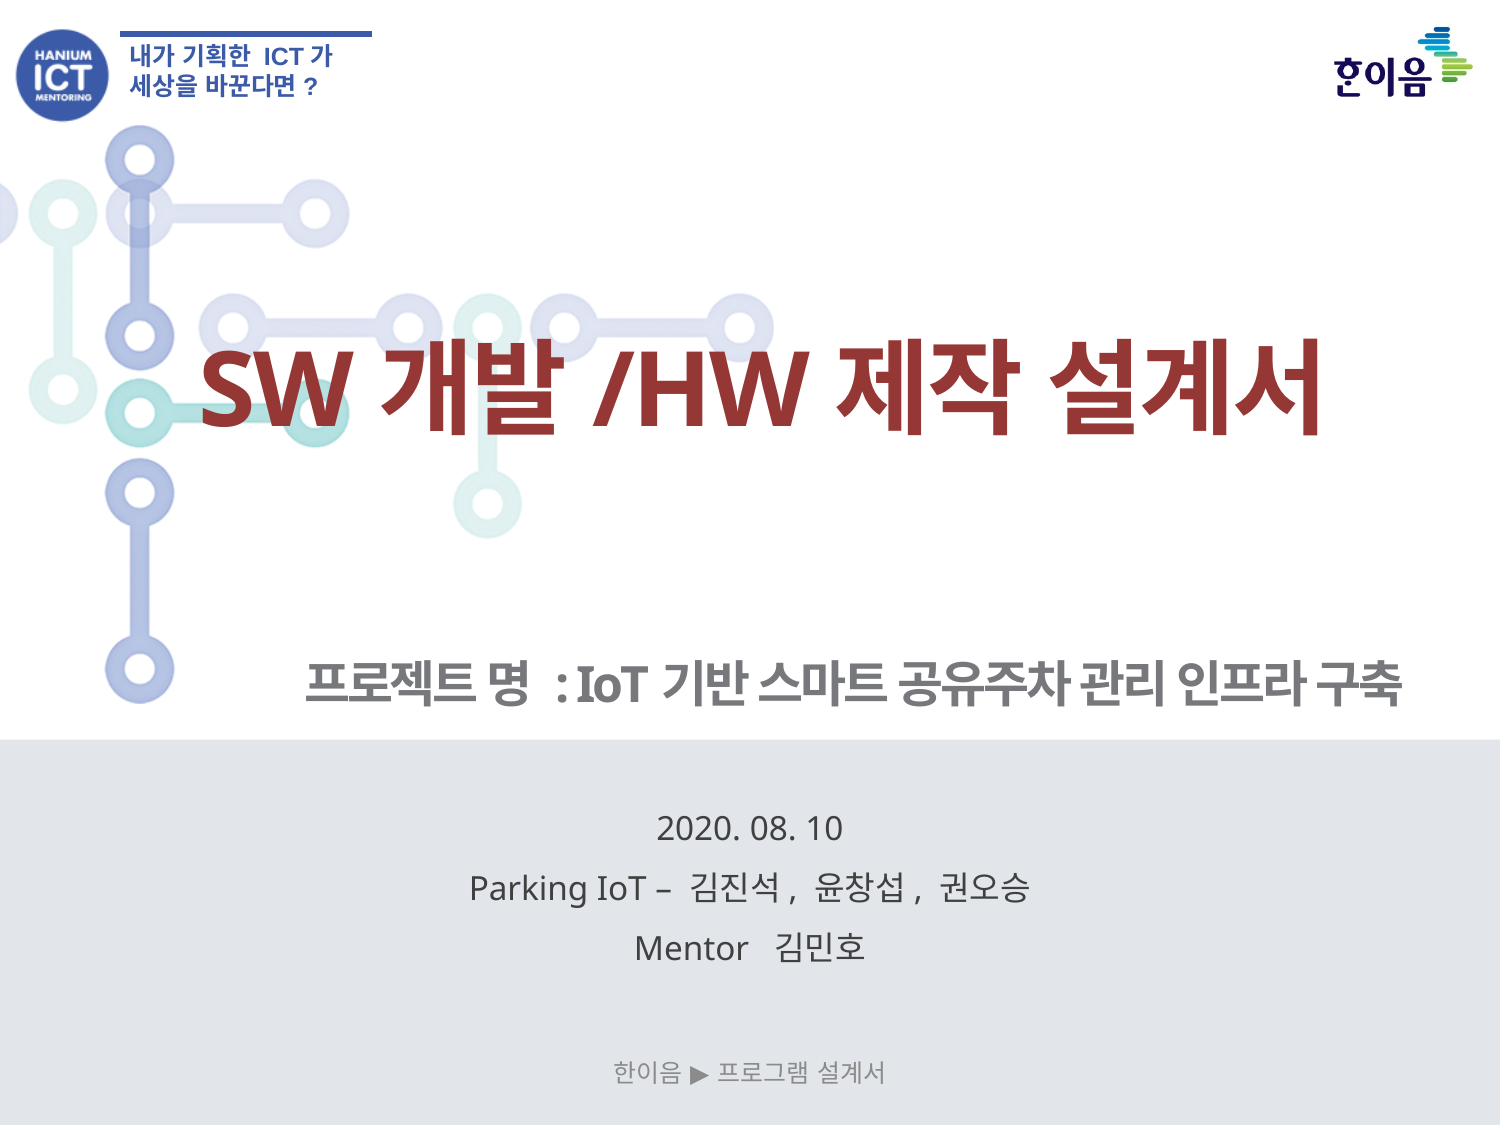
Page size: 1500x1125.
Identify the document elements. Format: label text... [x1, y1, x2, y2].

text_box 2020. 08. 10 Parking IoT – 김진석, 윤창섭, 권오승 Mentor 김민호 [132, 779, 1368, 975]
text_box [0, 738, 1500, 1125]
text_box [12, 27, 373, 127]
picture [0, 125, 774, 704]
picture [1325, 18, 1480, 100]
text_box SW개발/HW제작 설계서 [777, 314, 1344, 455]
footer 한이음 ▶ 프로그램 설계서 [512, 1042, 988, 1103]
text_box 프로젝트 명 : IoT기반 스마트 공유주차 관리 인프라 구축 [289, 645, 1500, 720]
